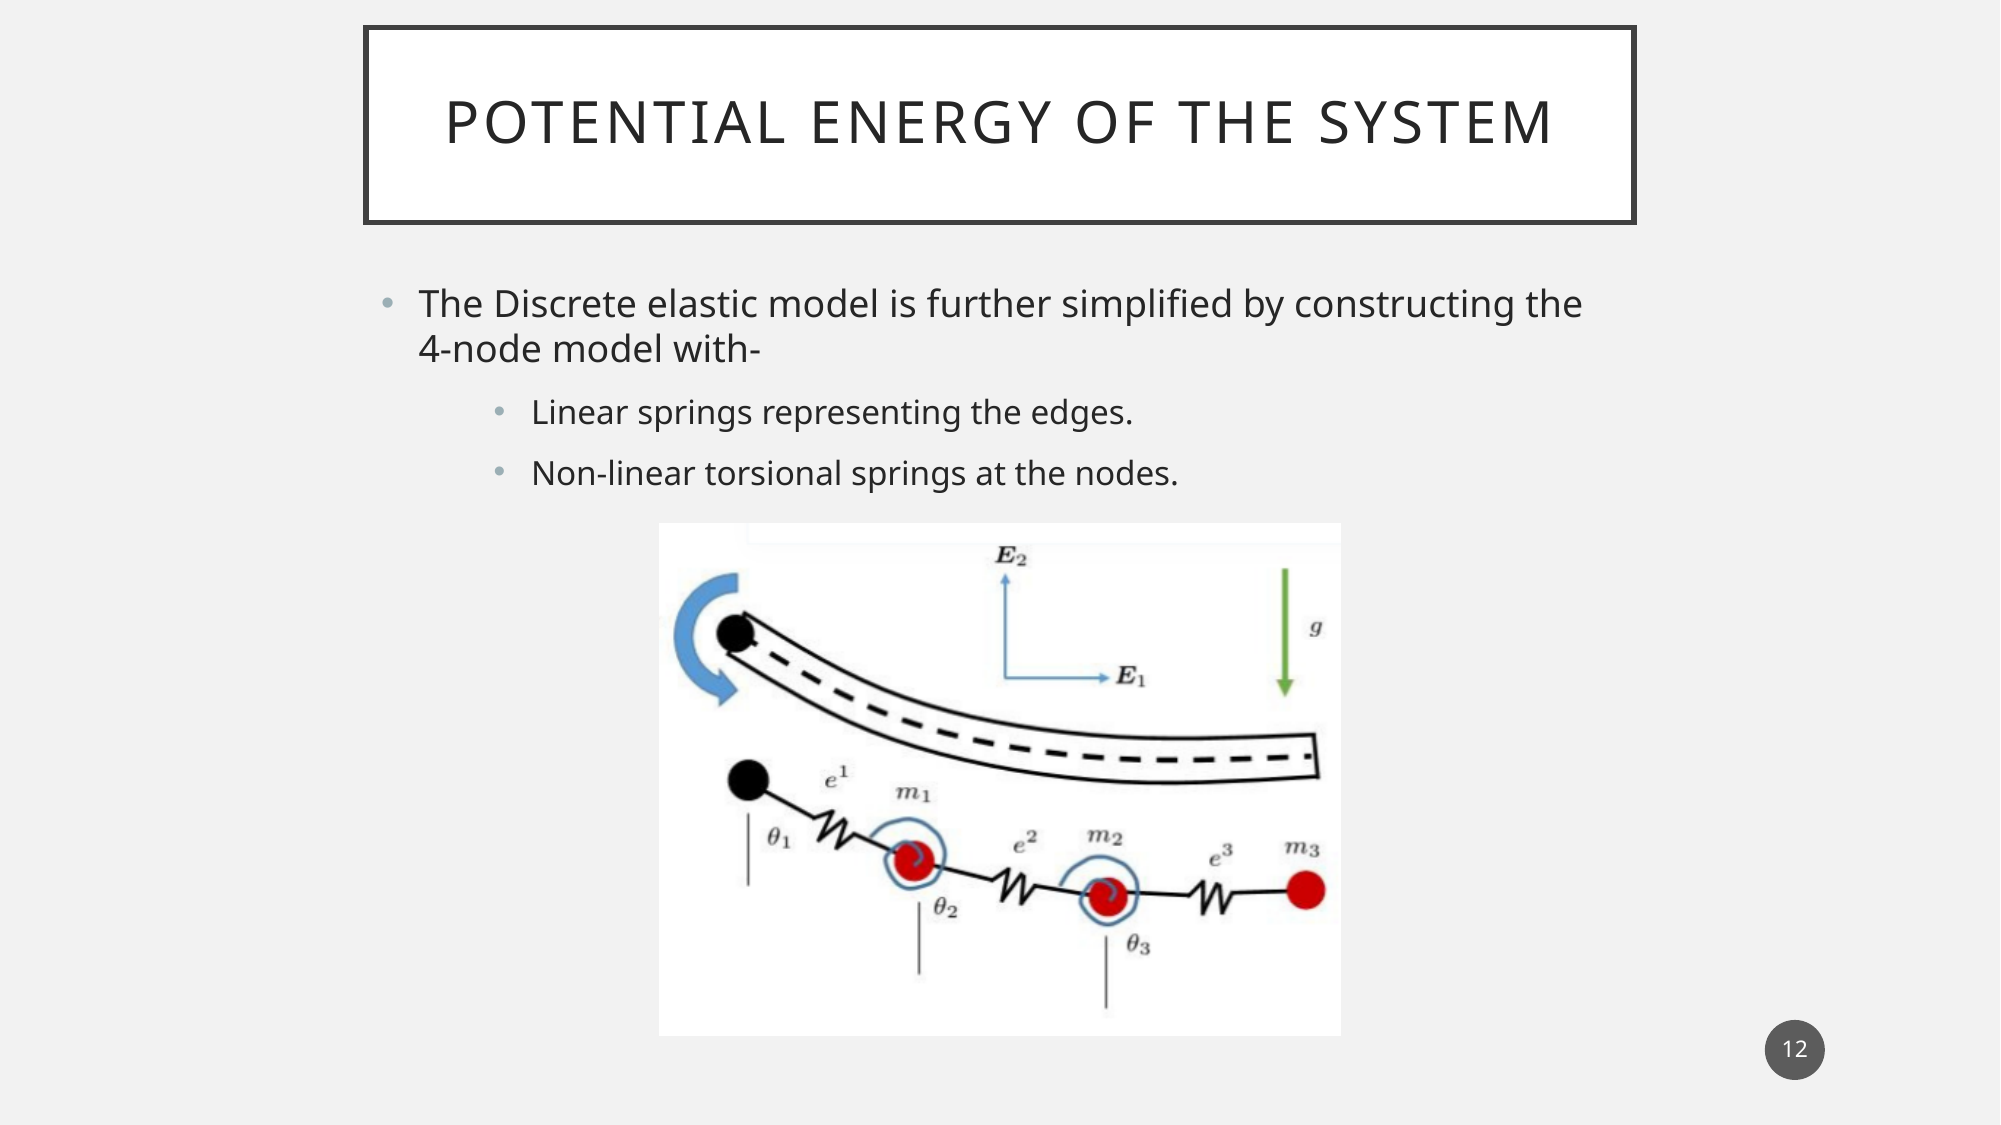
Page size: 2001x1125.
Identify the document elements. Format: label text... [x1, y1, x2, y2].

picture [659, 523, 1341, 1036]
title Potential energy of the system [363, 25, 1637, 225]
list The Discrete elastic model is further simplified by constructing the 4-node model with- Linear springs representing the edges. Non-linear torsional springs at the nodes. [366, 272, 1634, 782]
slide_number 12 [1764, 1019, 1825, 1080]
